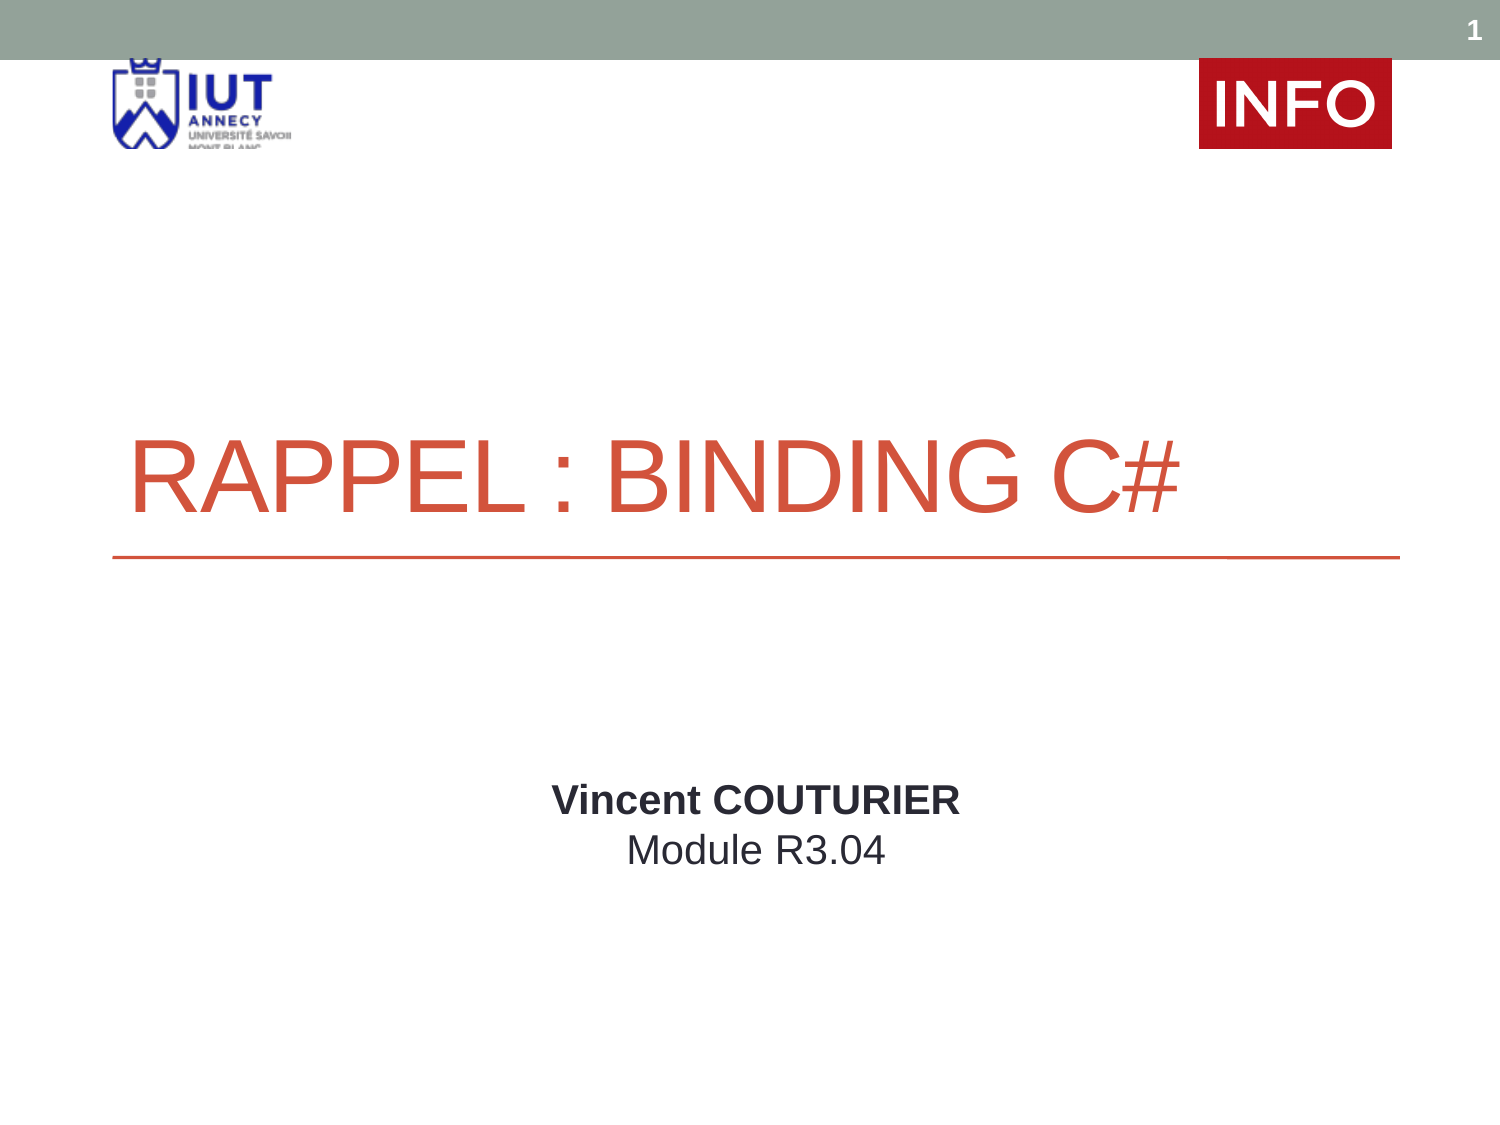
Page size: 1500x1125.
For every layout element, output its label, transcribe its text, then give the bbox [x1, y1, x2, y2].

text_box Vincent COUTURIER Module R3.04 [112, 765, 1400, 880]
picture [1198, 58, 1392, 150]
picture [112, 58, 292, 150]
title Rappel : binding C# [112, 224, 1400, 542]
slide_number 1 [1377, 0, 1498, 57]
